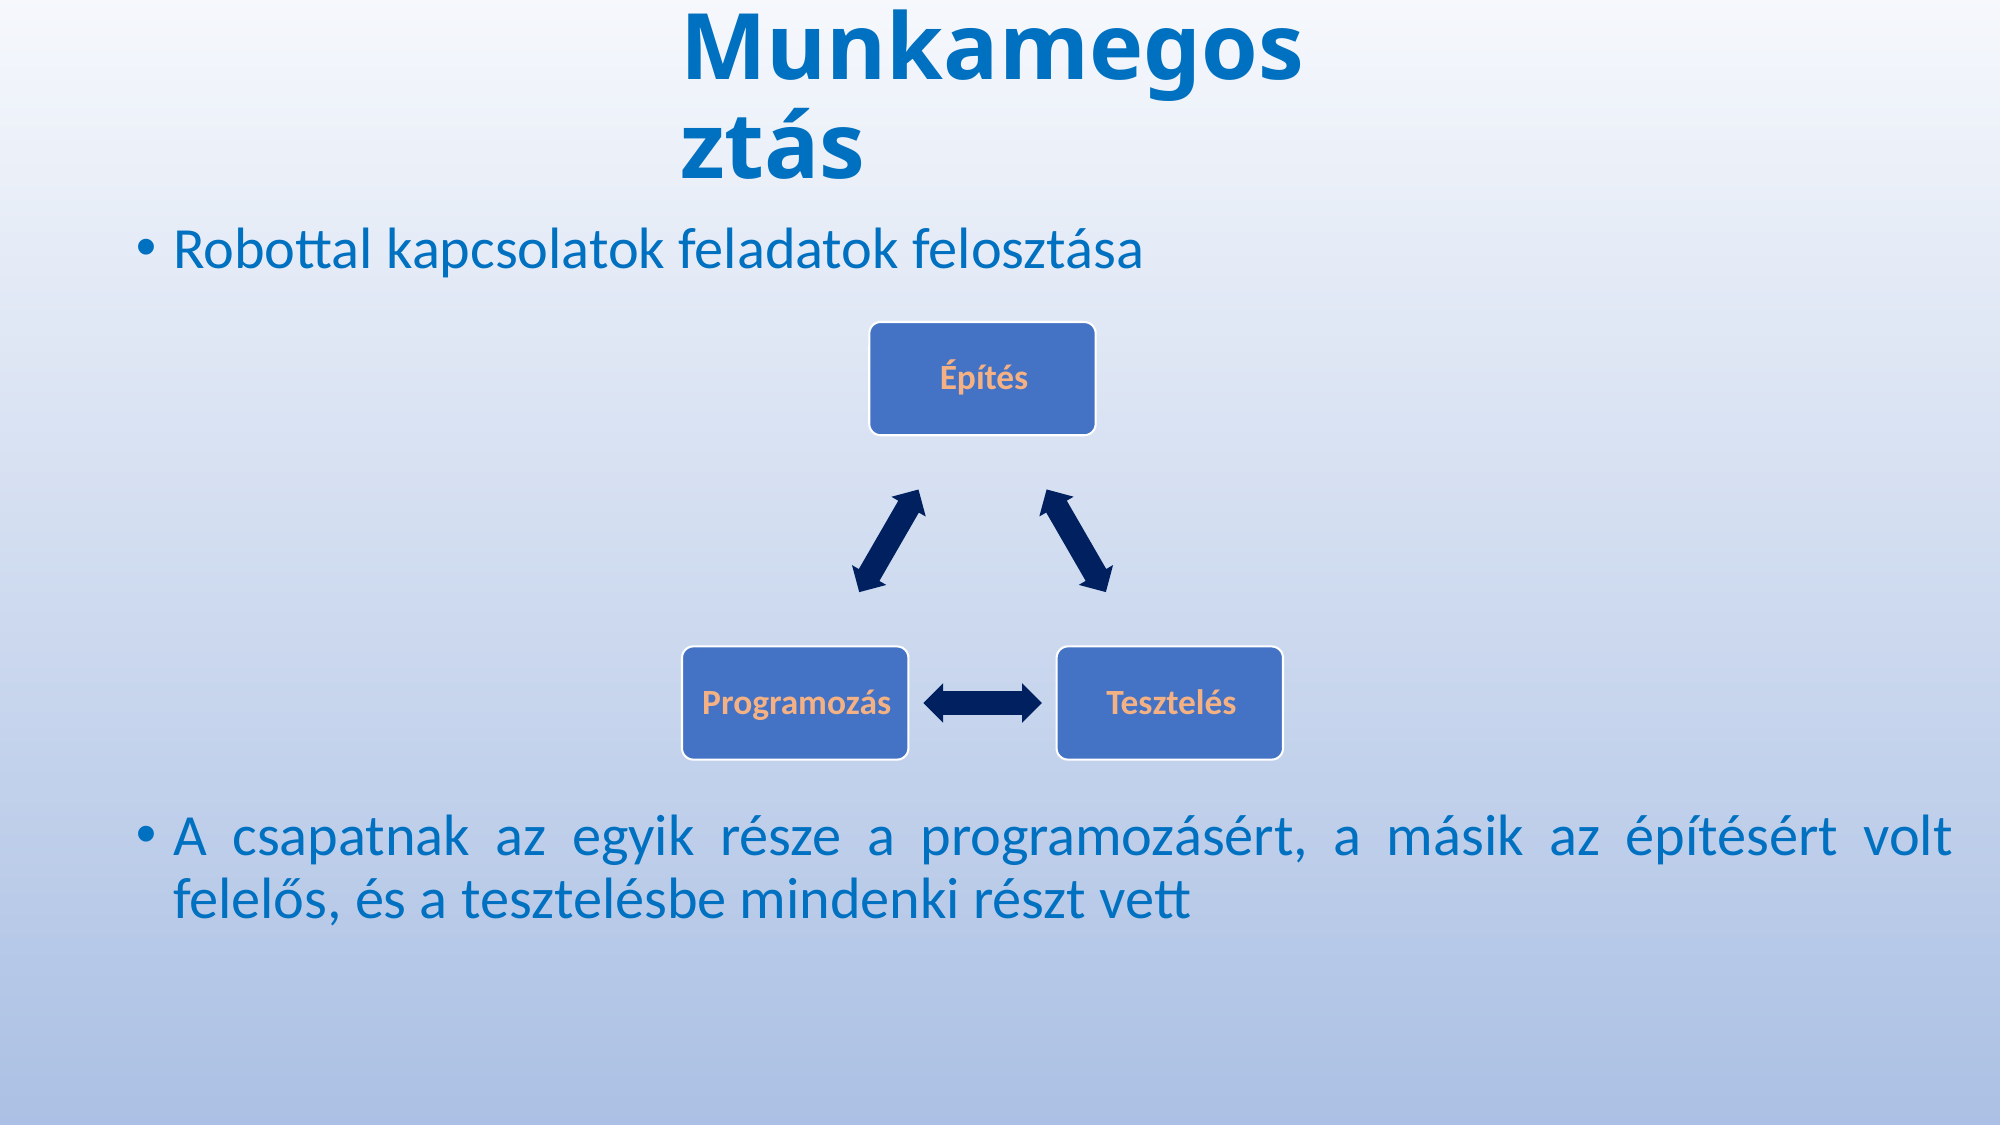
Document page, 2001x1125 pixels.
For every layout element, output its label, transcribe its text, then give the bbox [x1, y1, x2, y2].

list Robottal kapcsolatok feladatok felosztása A csapatnak az egyik része a programozásért, a másik az építésért volt felelős, és a tesztelésbe mindenki részt vett [120, 211, 1970, 925]
title Munkamegosztás [664, 0, 1336, 202]
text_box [565, 321, 1400, 760]
